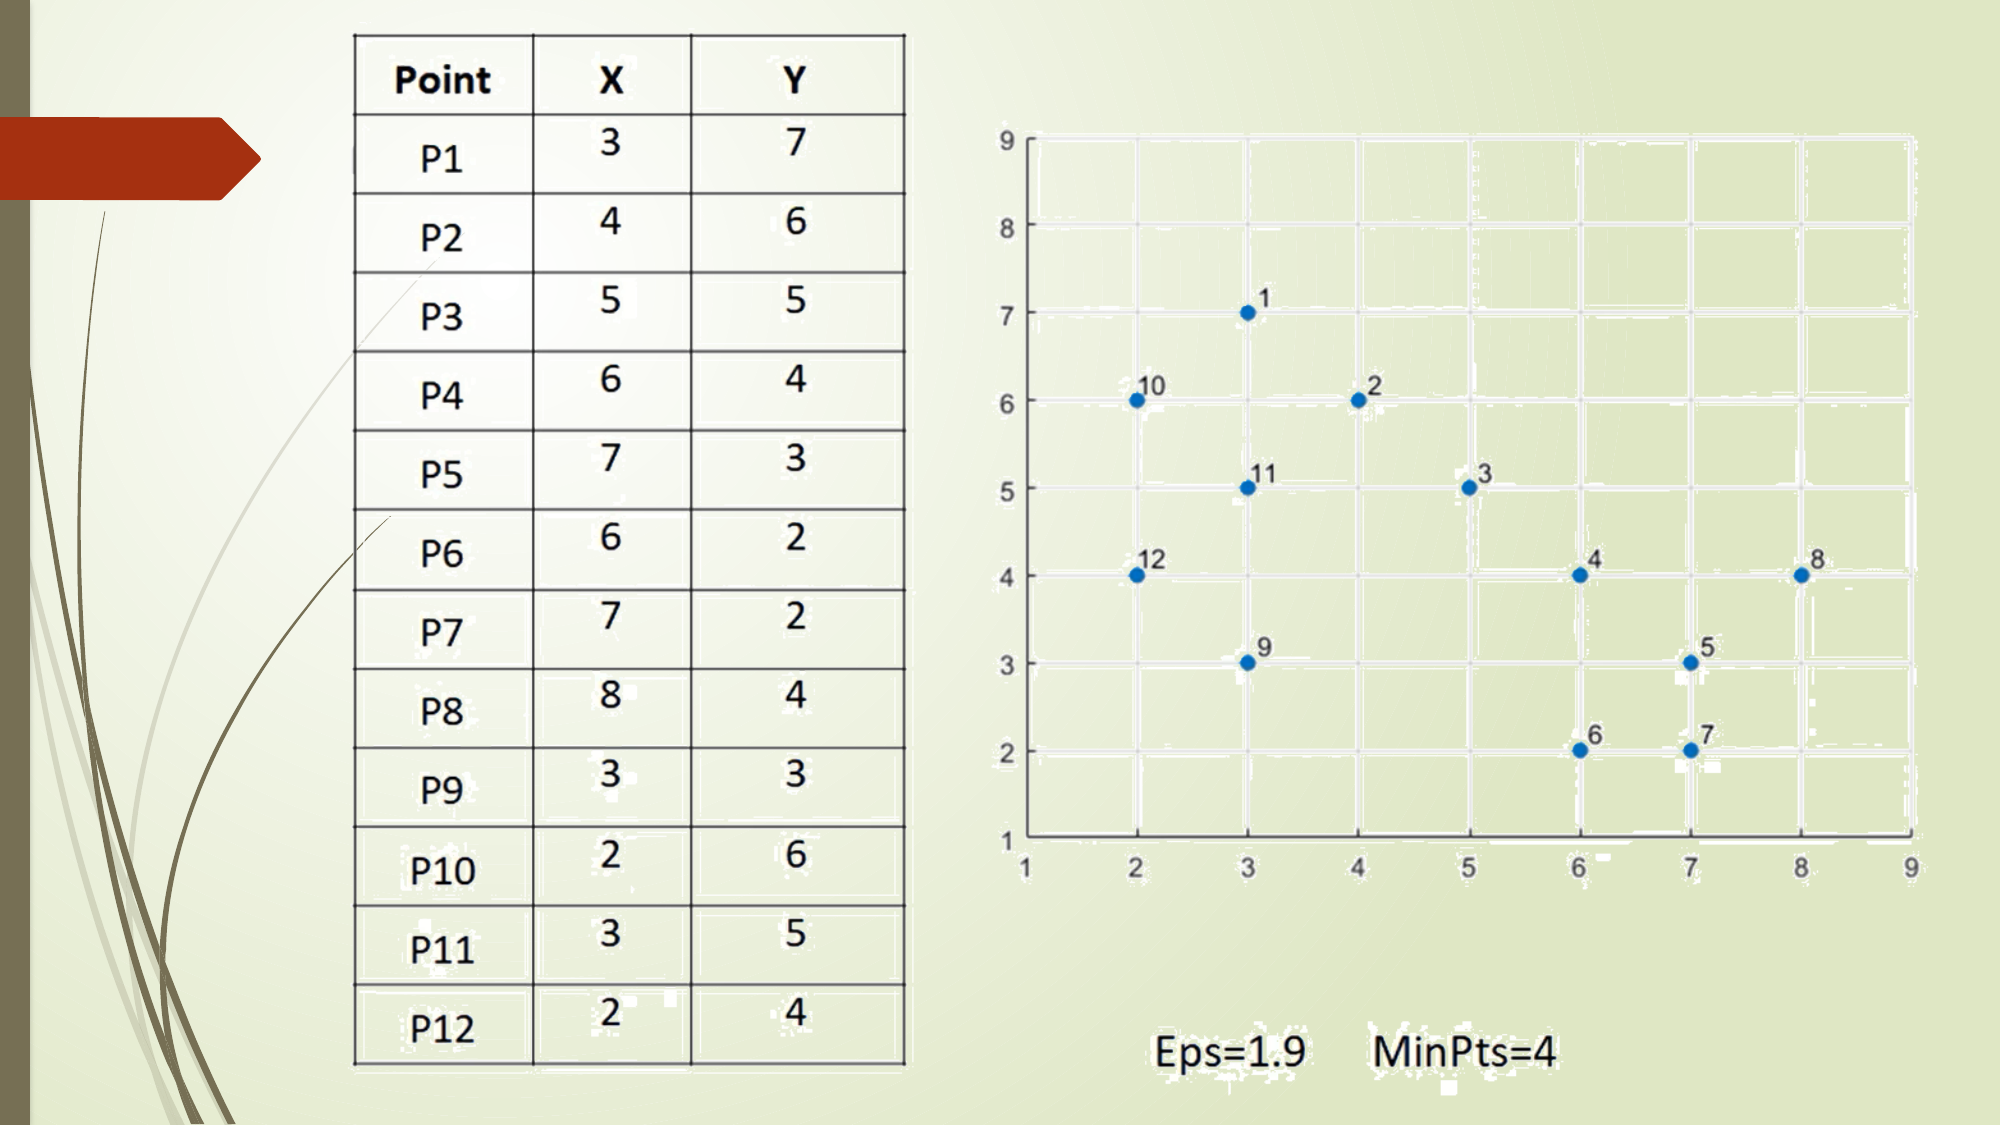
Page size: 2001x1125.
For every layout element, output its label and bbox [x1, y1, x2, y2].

picture [343, 22, 1936, 1103]
